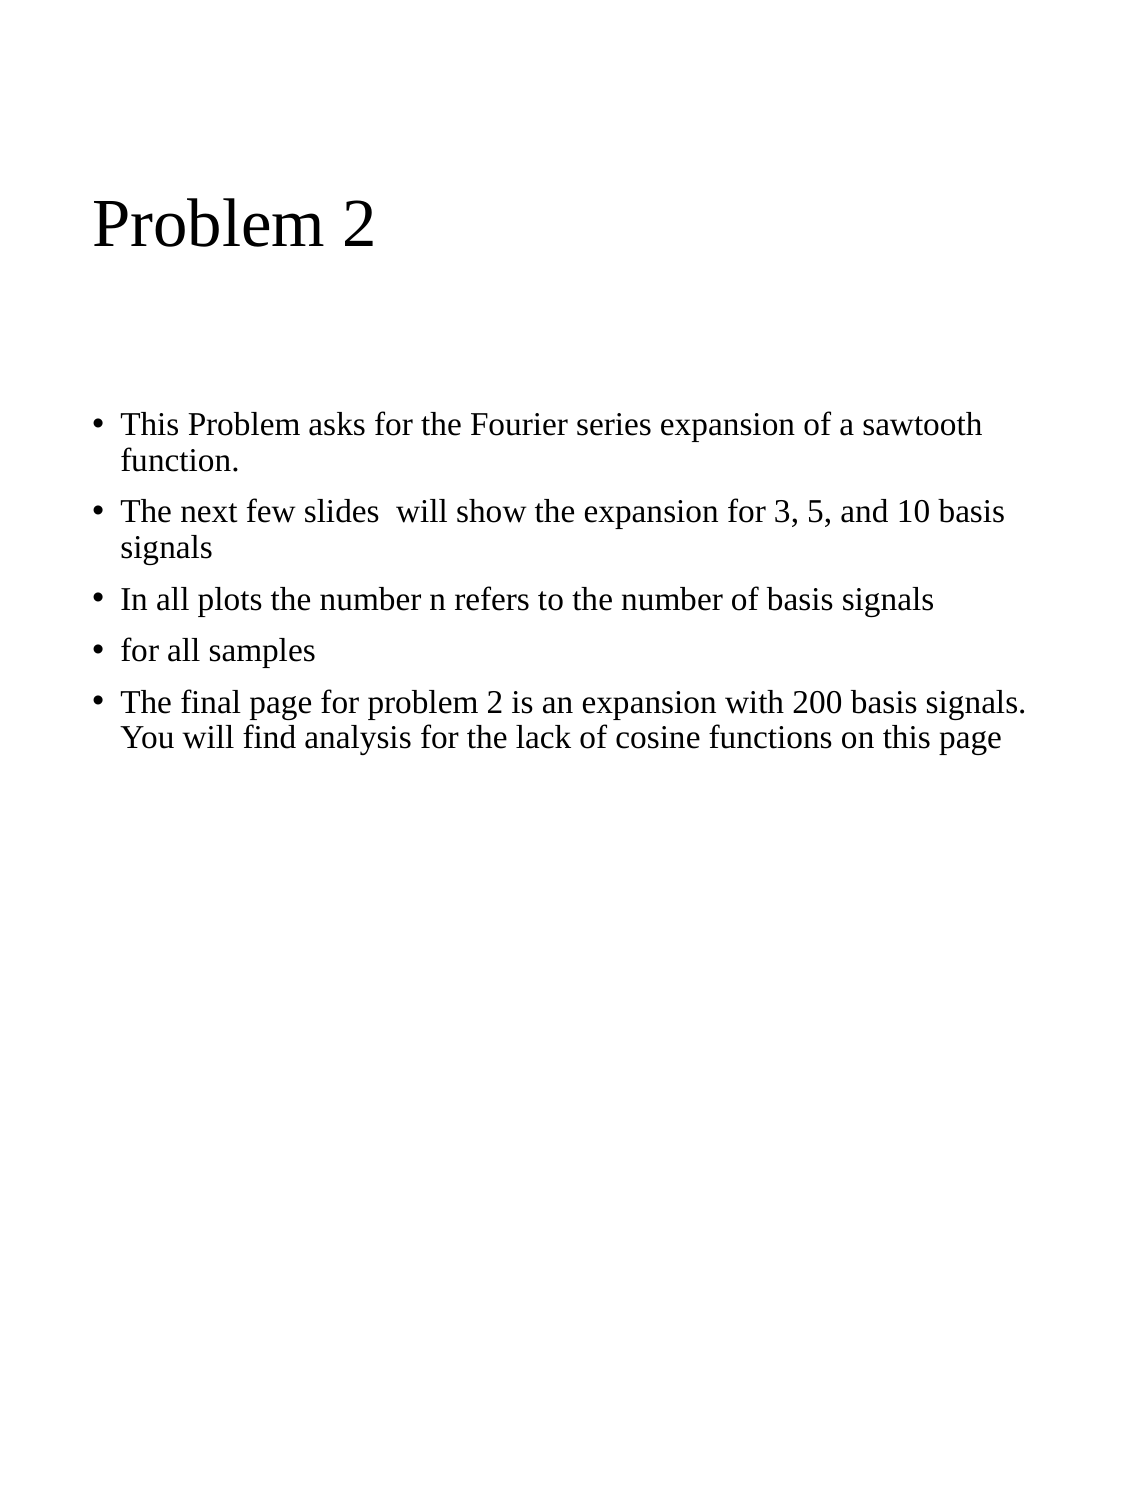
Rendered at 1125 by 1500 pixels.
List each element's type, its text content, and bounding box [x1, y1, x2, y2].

title Problem 2 [77, 79, 1048, 370]
